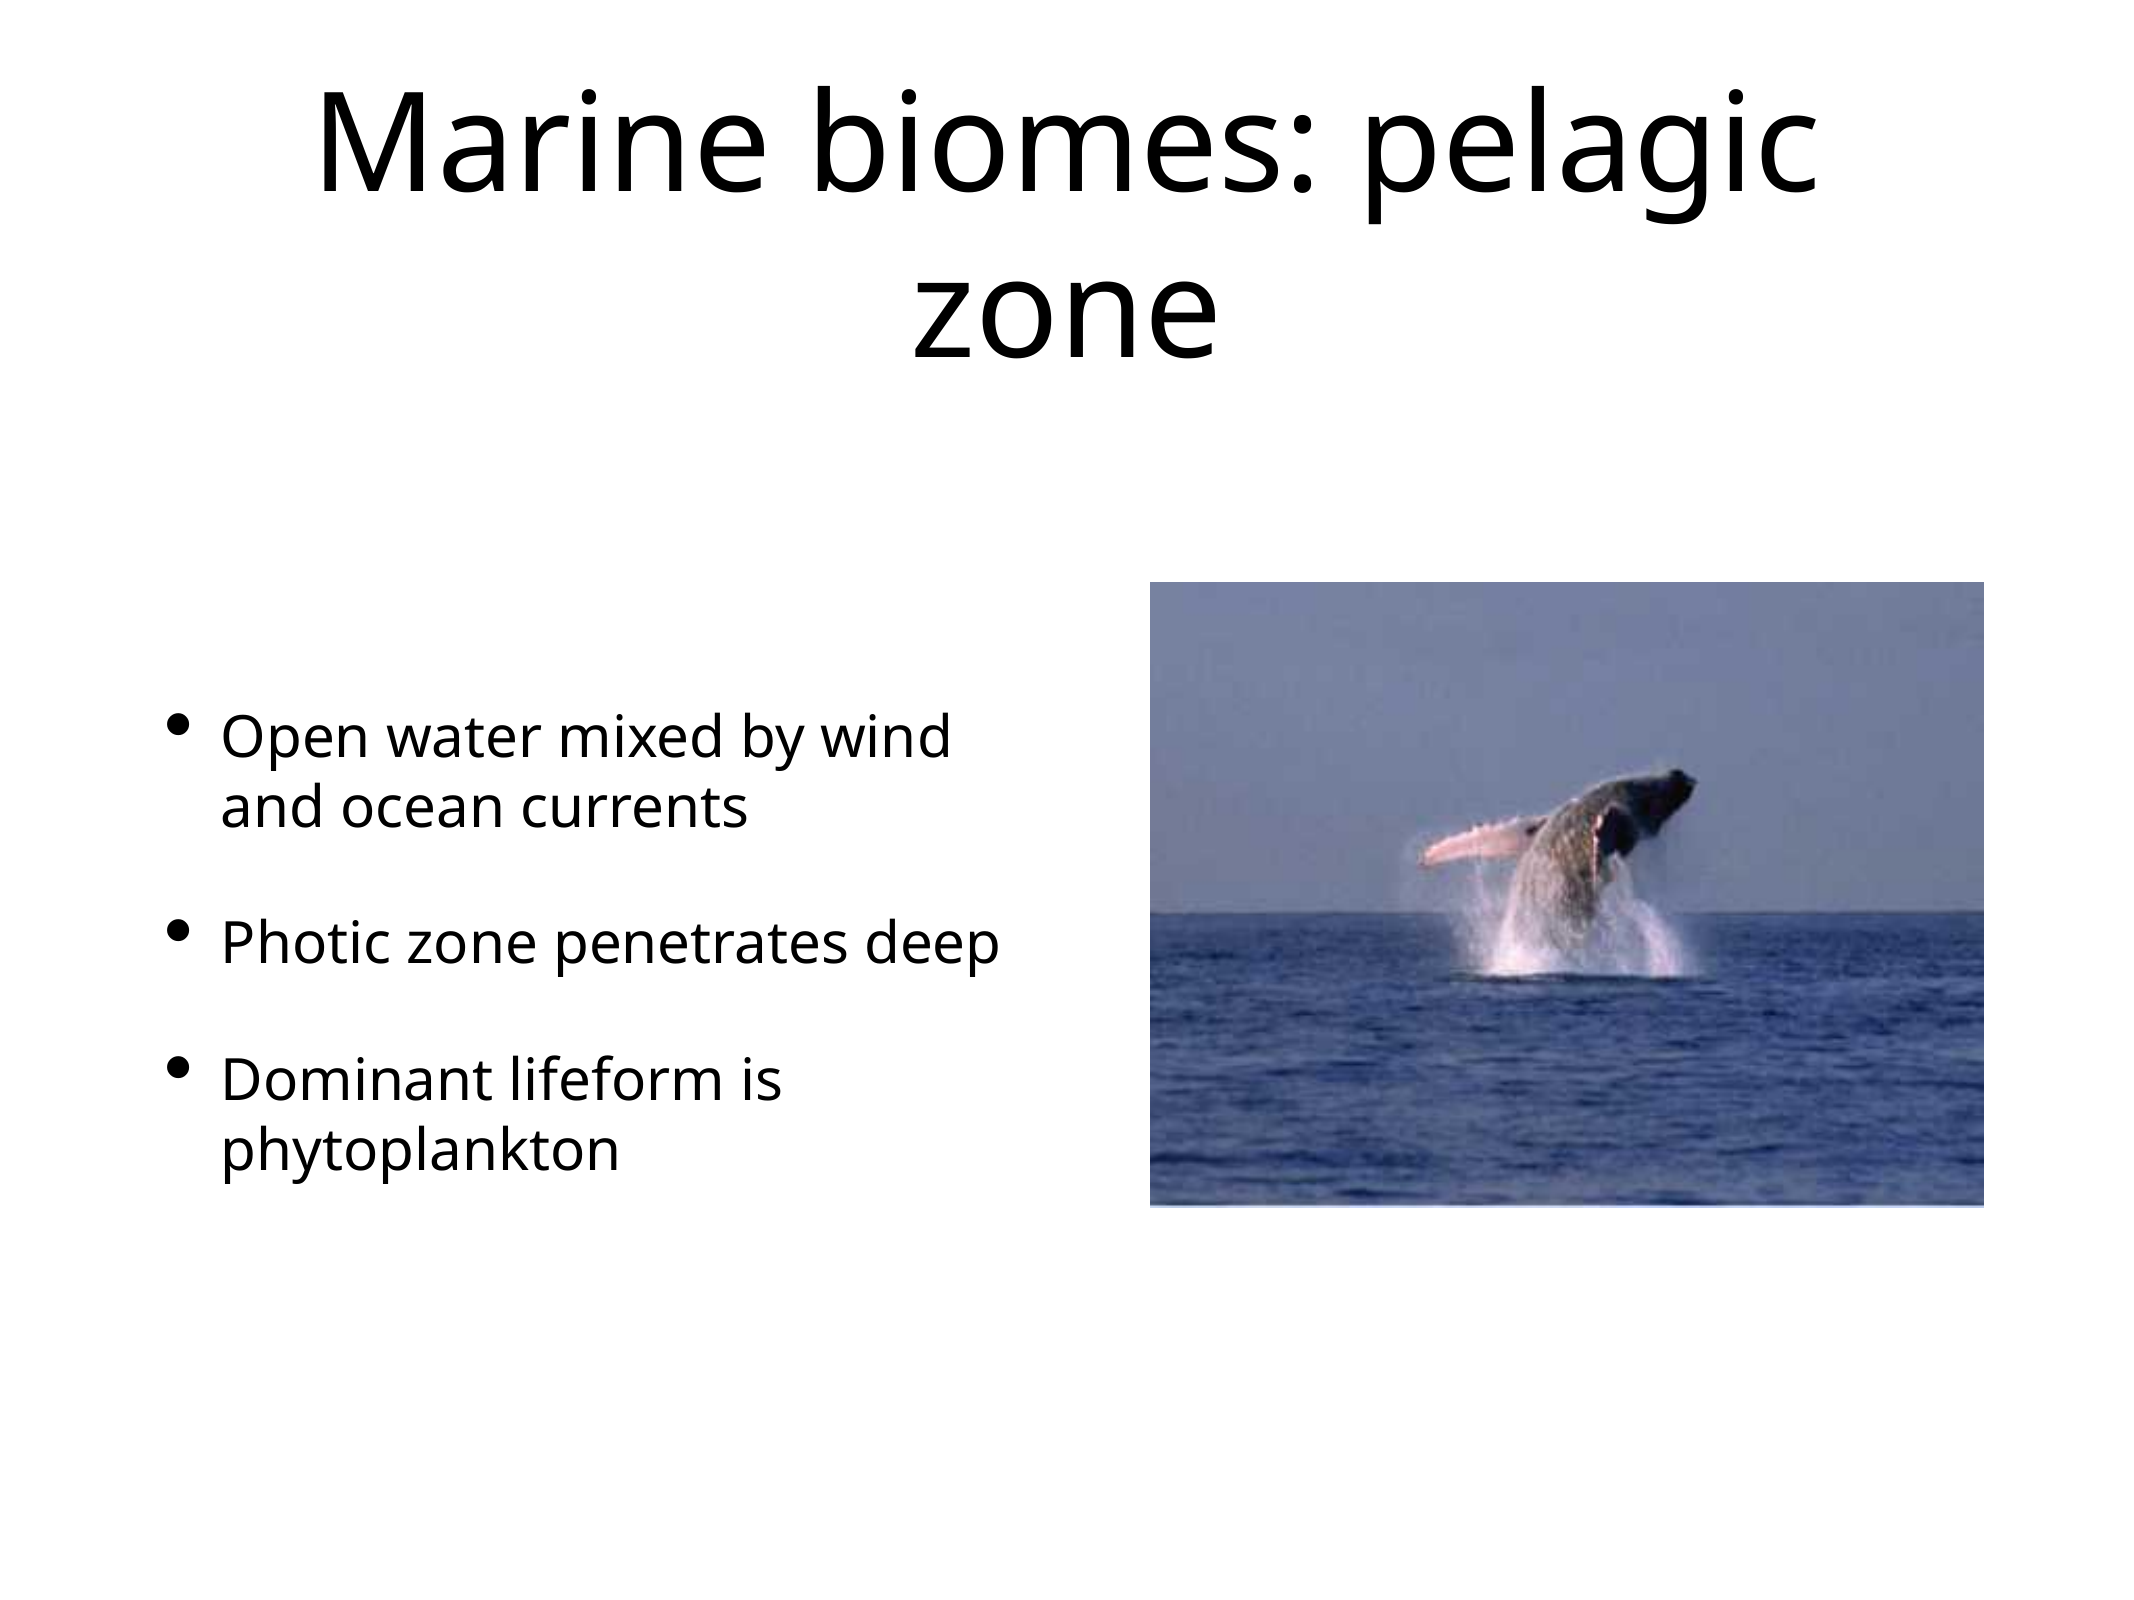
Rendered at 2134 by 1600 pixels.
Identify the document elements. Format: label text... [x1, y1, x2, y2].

title Marine biomes: pelagic zone [155, 41, 1978, 397]
picture [1150, 582, 1984, 1208]
list Open water mixed by wind and ocean currents Photic zone penetrates deep Dominant lifeform is phytoplankton [155, 424, 1032, 1457]
